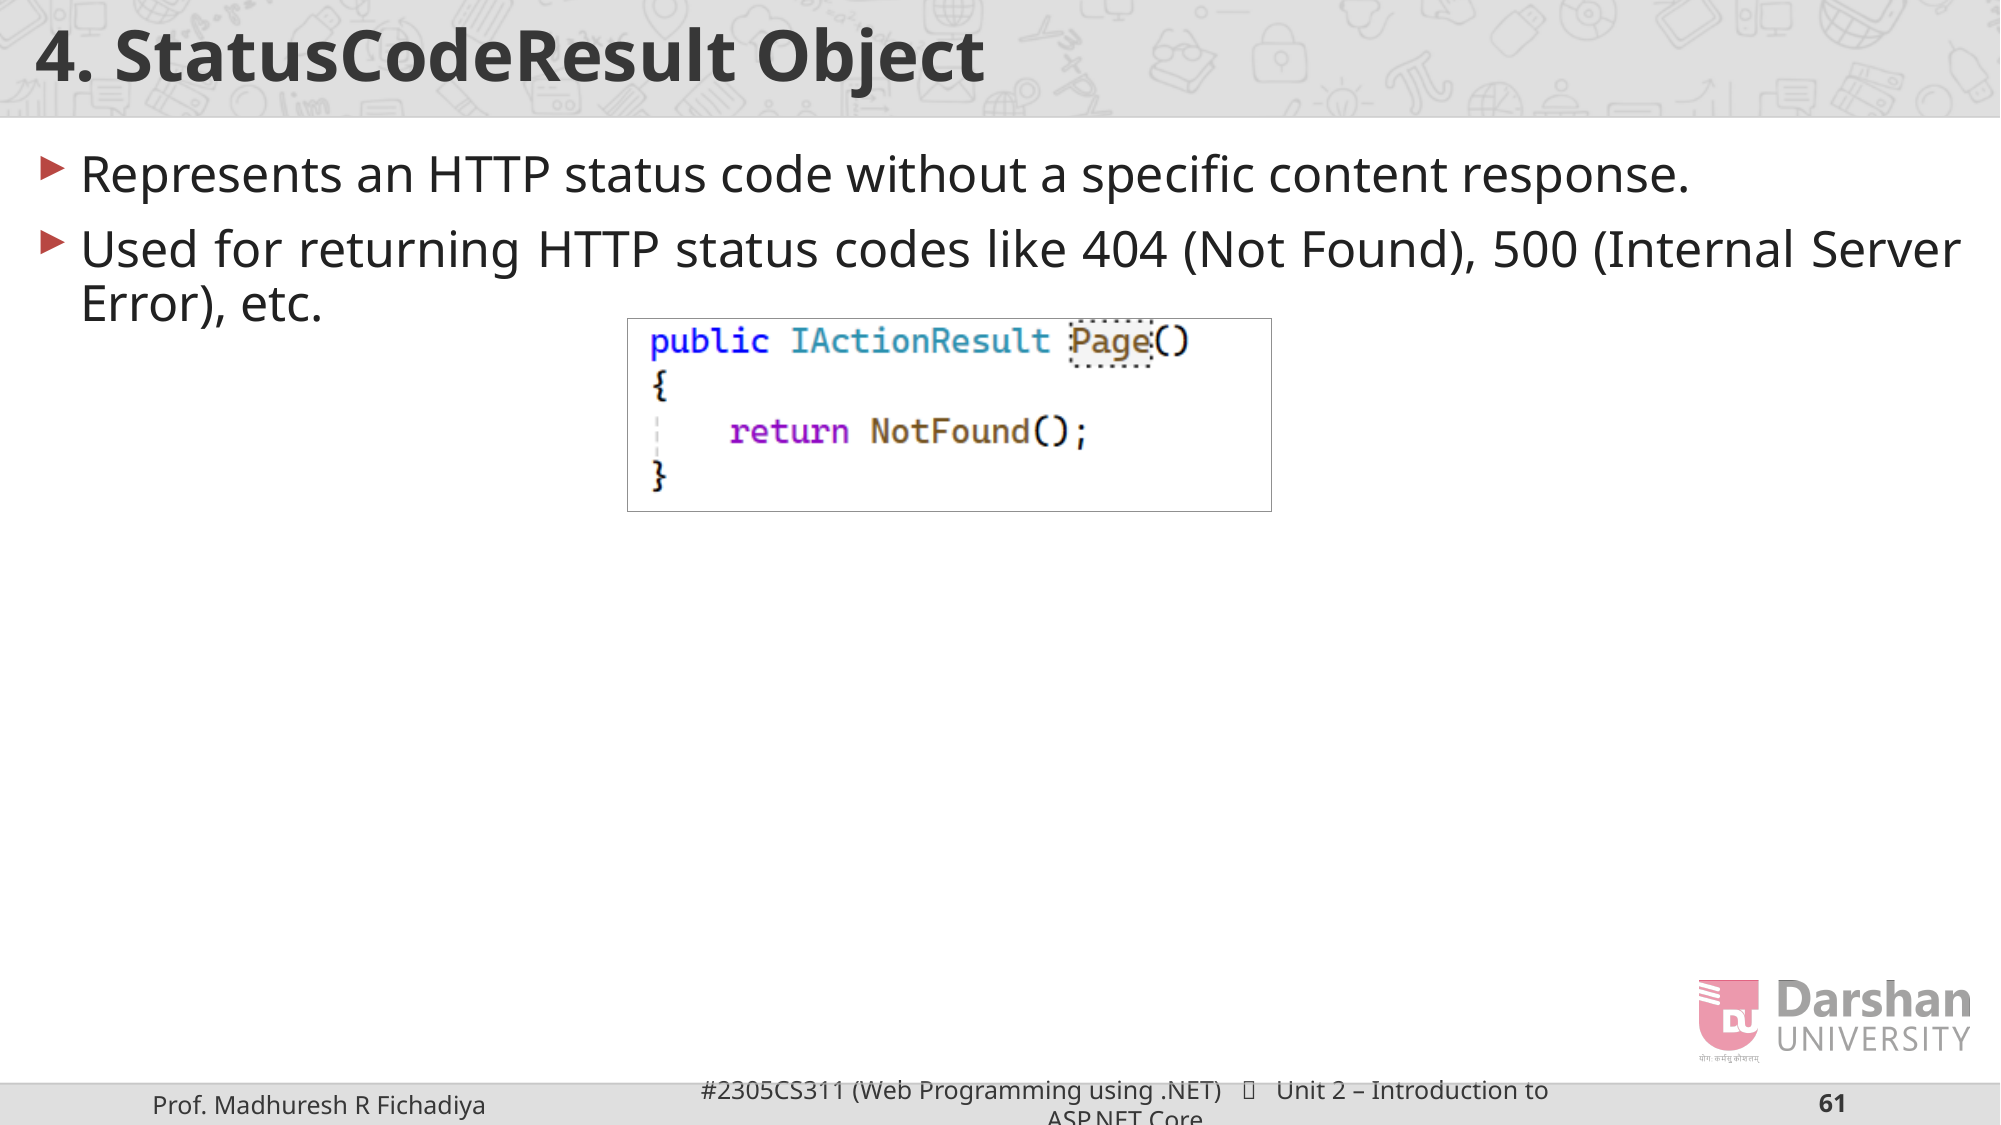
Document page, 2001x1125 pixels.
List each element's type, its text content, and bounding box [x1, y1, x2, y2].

title 4. StatusCodeResult Object [0, 0, 2000, 117]
list Represents an HTTP status code without a specific content response. Used for returning HTTP status codes like 404 (Not Found), 500 (Internal Server Error), etc. [21, 141, 1979, 1059]
picture [627, 318, 1272, 512]
